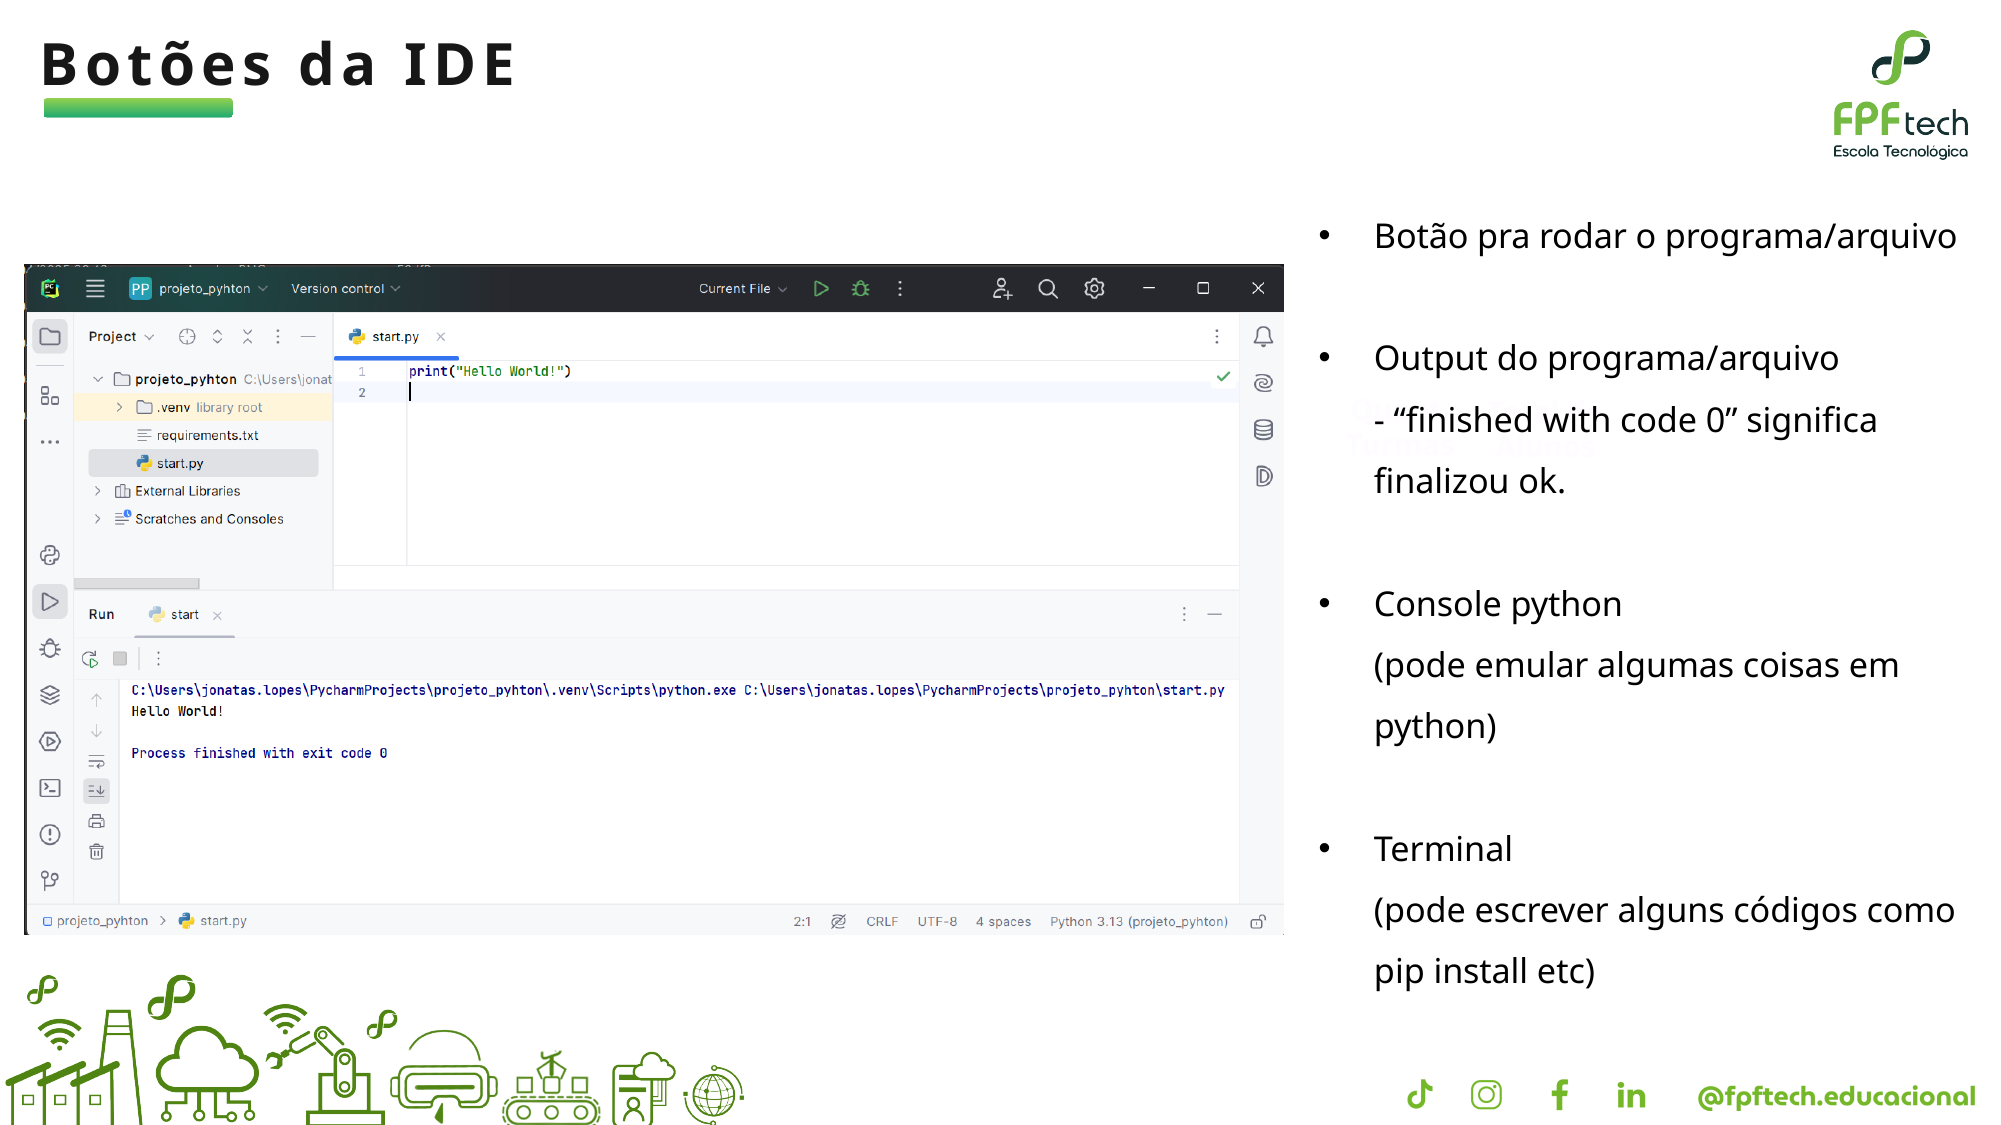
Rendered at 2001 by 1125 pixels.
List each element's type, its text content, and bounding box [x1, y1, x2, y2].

picture [1396, 1063, 1985, 1125]
picture [1834, 30, 1968, 156]
text_box [42, 96, 235, 119]
text_box Botão pra rodar o programa/arquivo Output do programa/arquivo - “finished with code 0” significa finalizou ok. Console python (pode emular algumas coisas em python) Terminal (pode escrever alguns códigos como pip install etc) [1303, 156, 1975, 1028]
text_box [1308, 156, 1979, 1043]
text_box Botões da IDE [24, 16, 1594, 118]
picture [0, 264, 1284, 1125]
